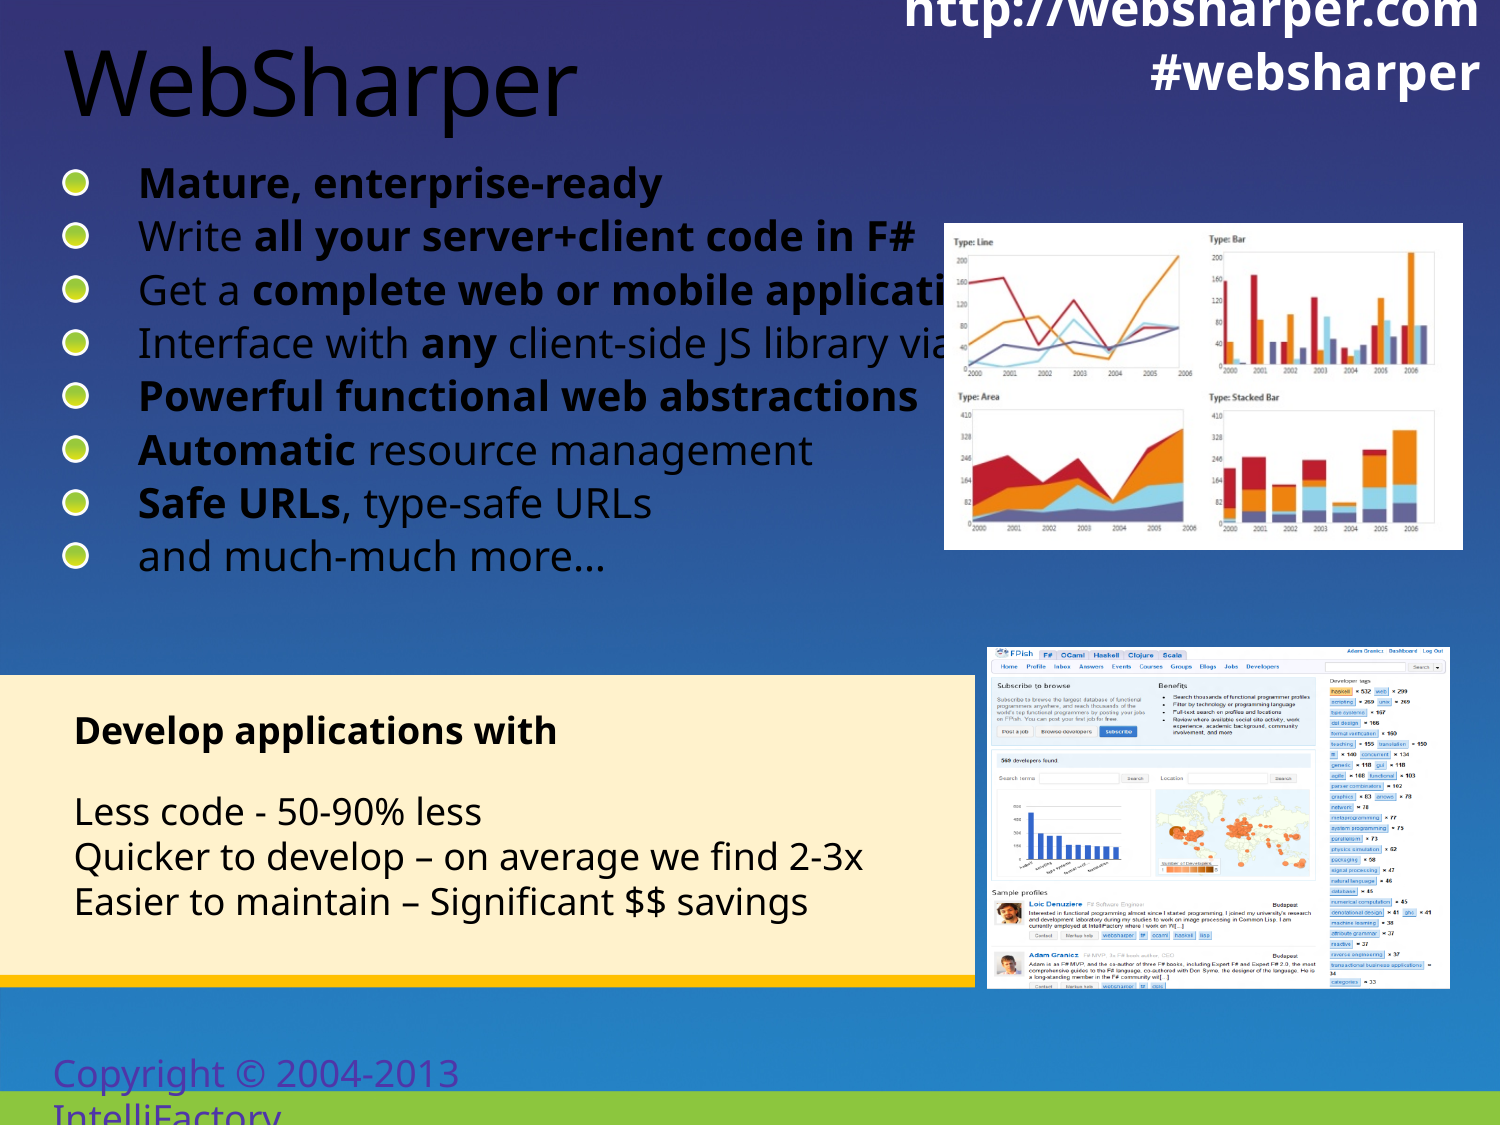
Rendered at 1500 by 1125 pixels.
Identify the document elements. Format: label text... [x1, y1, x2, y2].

picture [0, 0, 1500, 1125]
list Mature, enterprise-ready Write all your server+client code in F# Get a complete web or mobile application Interface with any client-side JS library via F# Powerful functional web abstractions Automatic resource management Safe URLs, type-safe URLs and much-much more… [62, 162, 1425, 670]
slide_number Copyright © 2004-2013 IntelliFactory [37, 1042, 704, 1103]
title WebSharper [63, 37, 618, 138]
text_box Web and Mobile Framework for F# http://websharper.com #websharper [618, 0, 1481, 269]
text_box Develop applications with Less code - 50-90% less Quicker to develop – on average we find 2-3x Easier to maintain – Significant $$ savings [0, 675, 975, 973]
text_box [0, 973, 977, 989]
